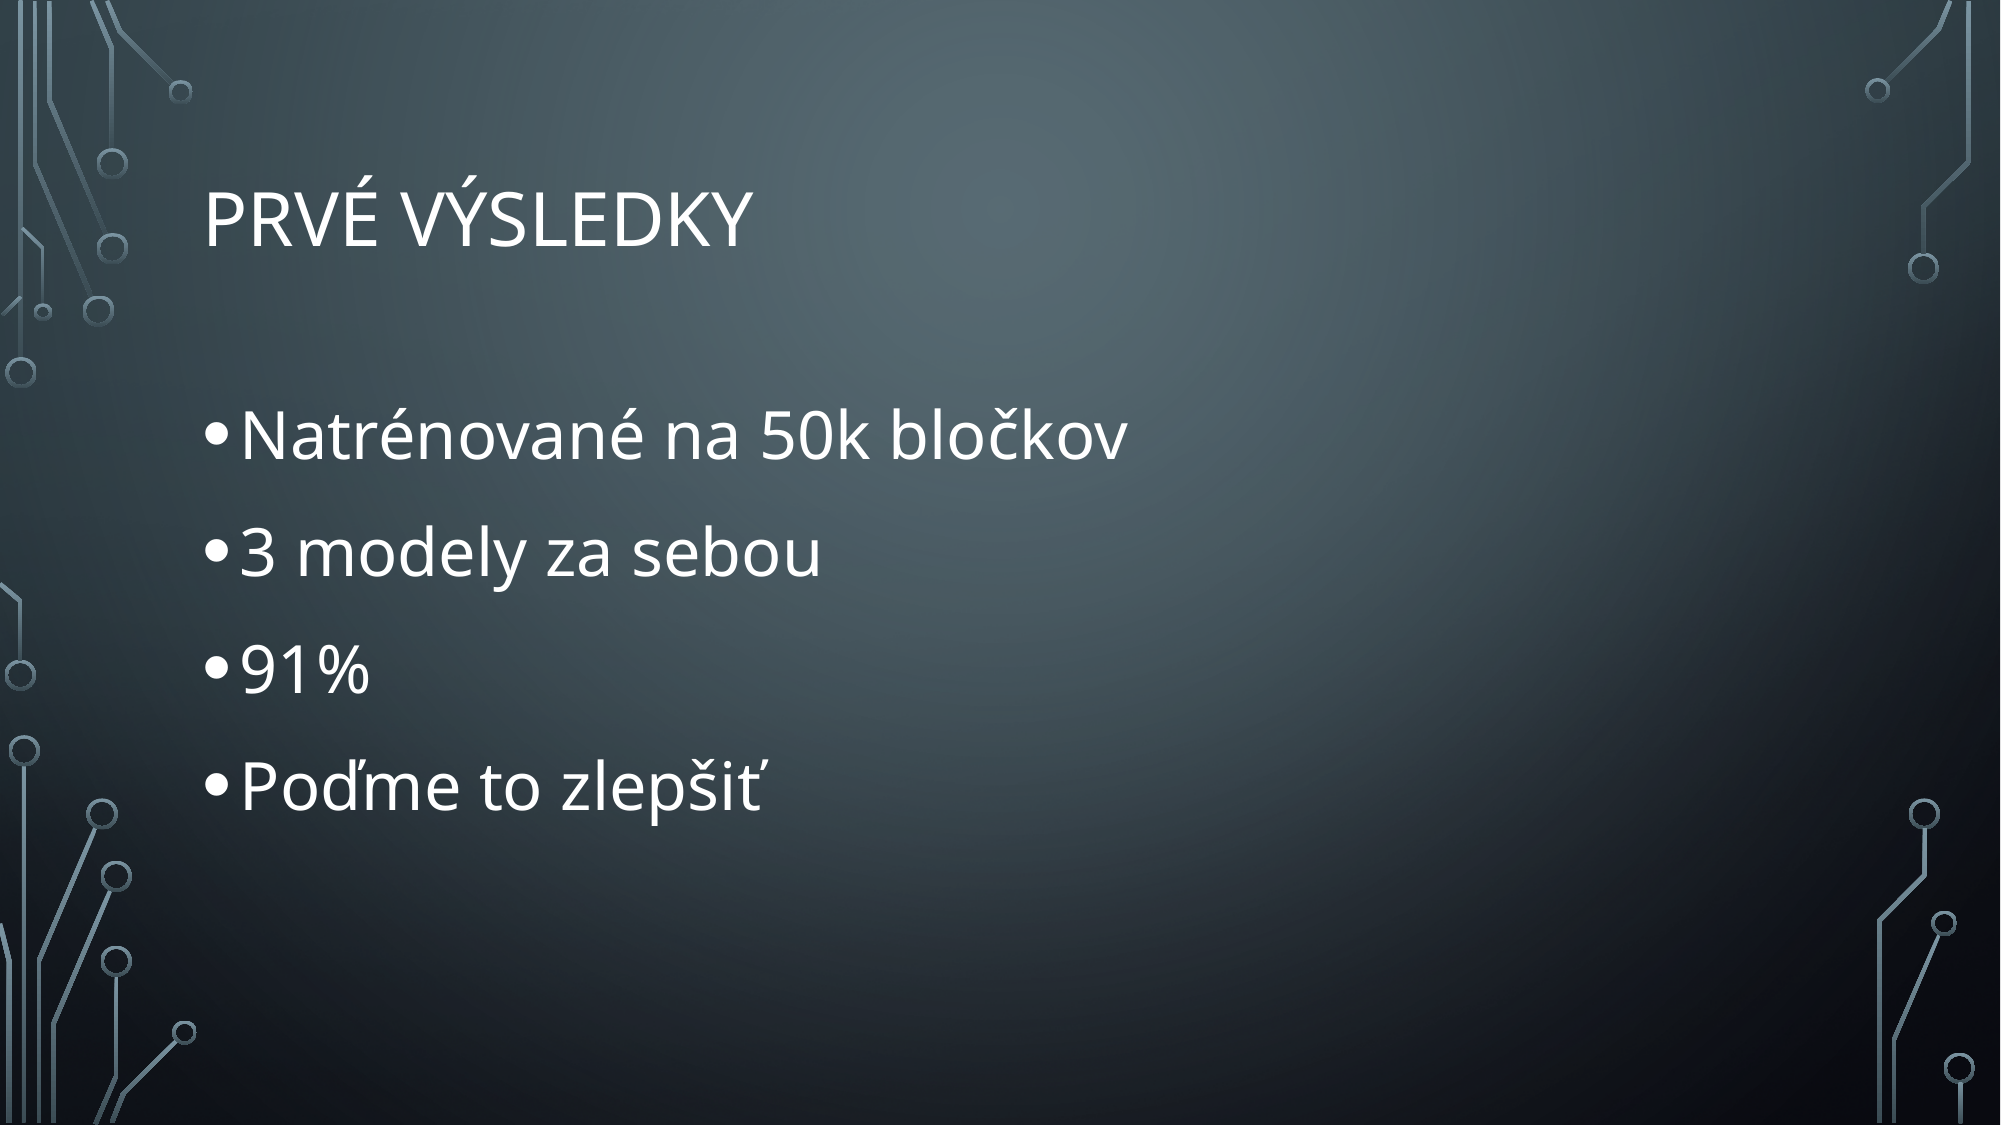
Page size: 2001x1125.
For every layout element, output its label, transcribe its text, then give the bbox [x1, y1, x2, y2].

title Prvé Výsledky [187, 101, 1813, 344]
list Natrénované na 50k bločkov 3 modely za sebou 91% Poďme to zlepšiť [187, 369, 1813, 1003]
